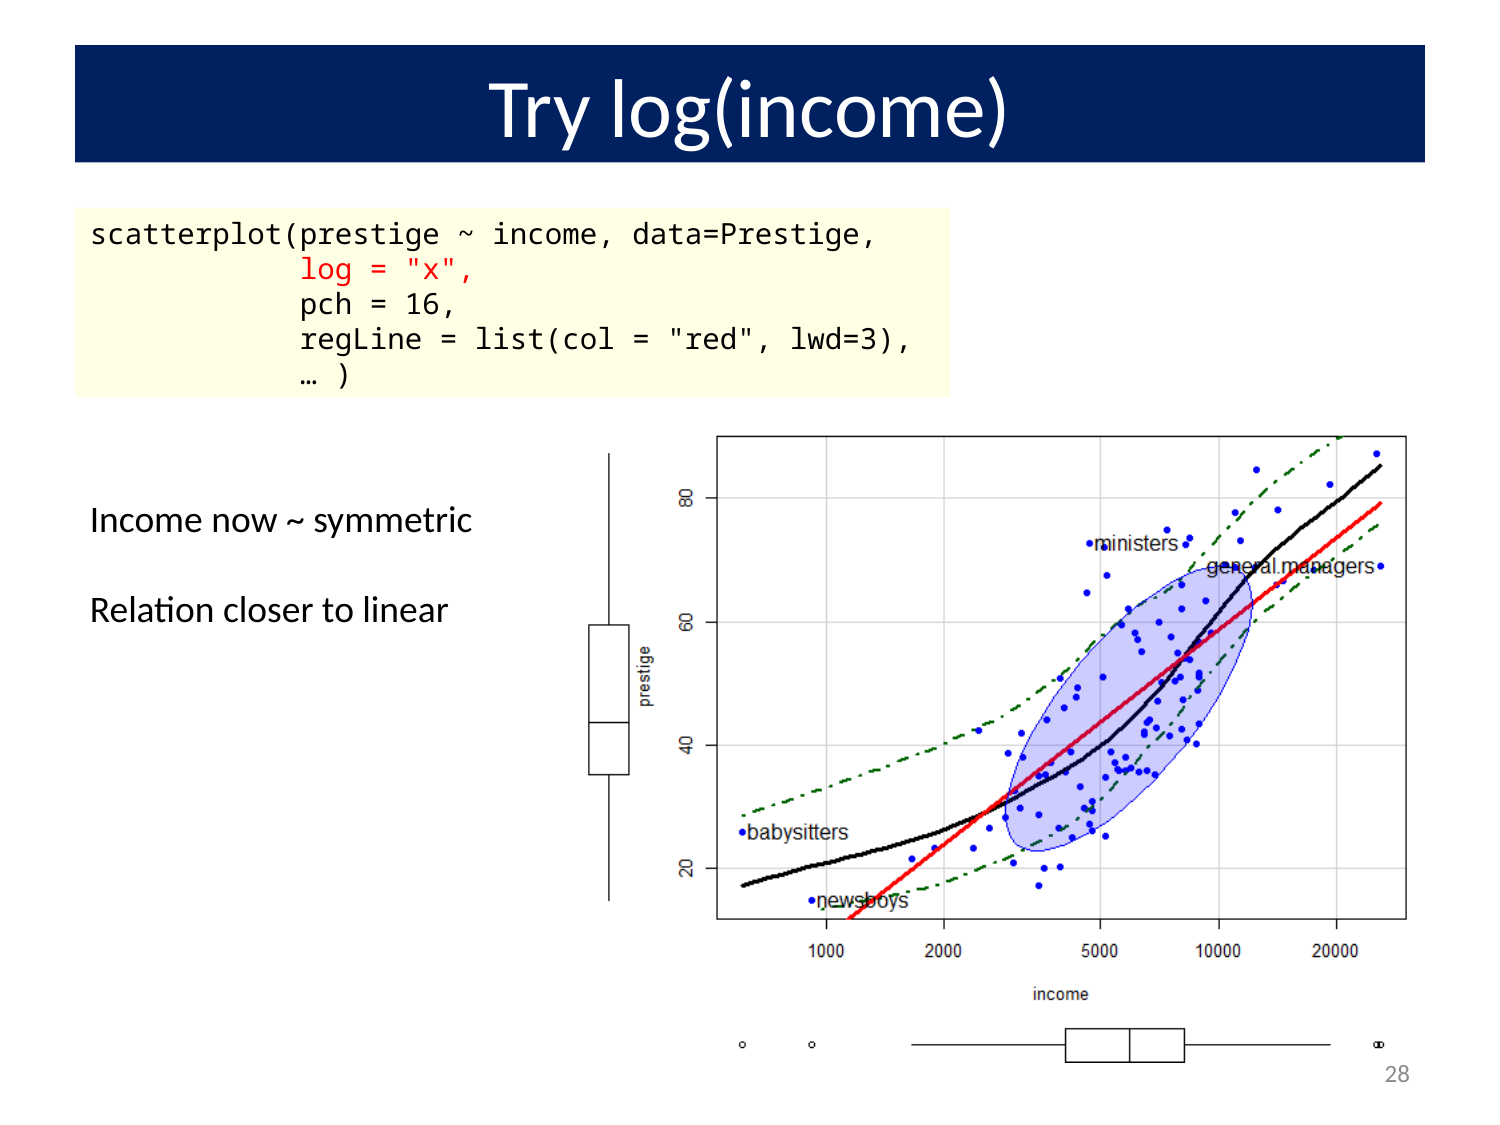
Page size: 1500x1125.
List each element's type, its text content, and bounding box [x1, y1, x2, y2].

picture [587, 349, 1451, 1063]
text_box scatterplot(prestige ~ income, data=Prestige, log = "x", pch = 16, regLine = list(col = "red", lwd=3), … ) [75, 207, 950, 398]
slide_number 28 [1074, 1072, 1425, 1103]
text_box Income now ~ symmetric Relation closer to linear [74, 487, 513, 638]
title Try log(income) [75, 45, 1425, 163]
